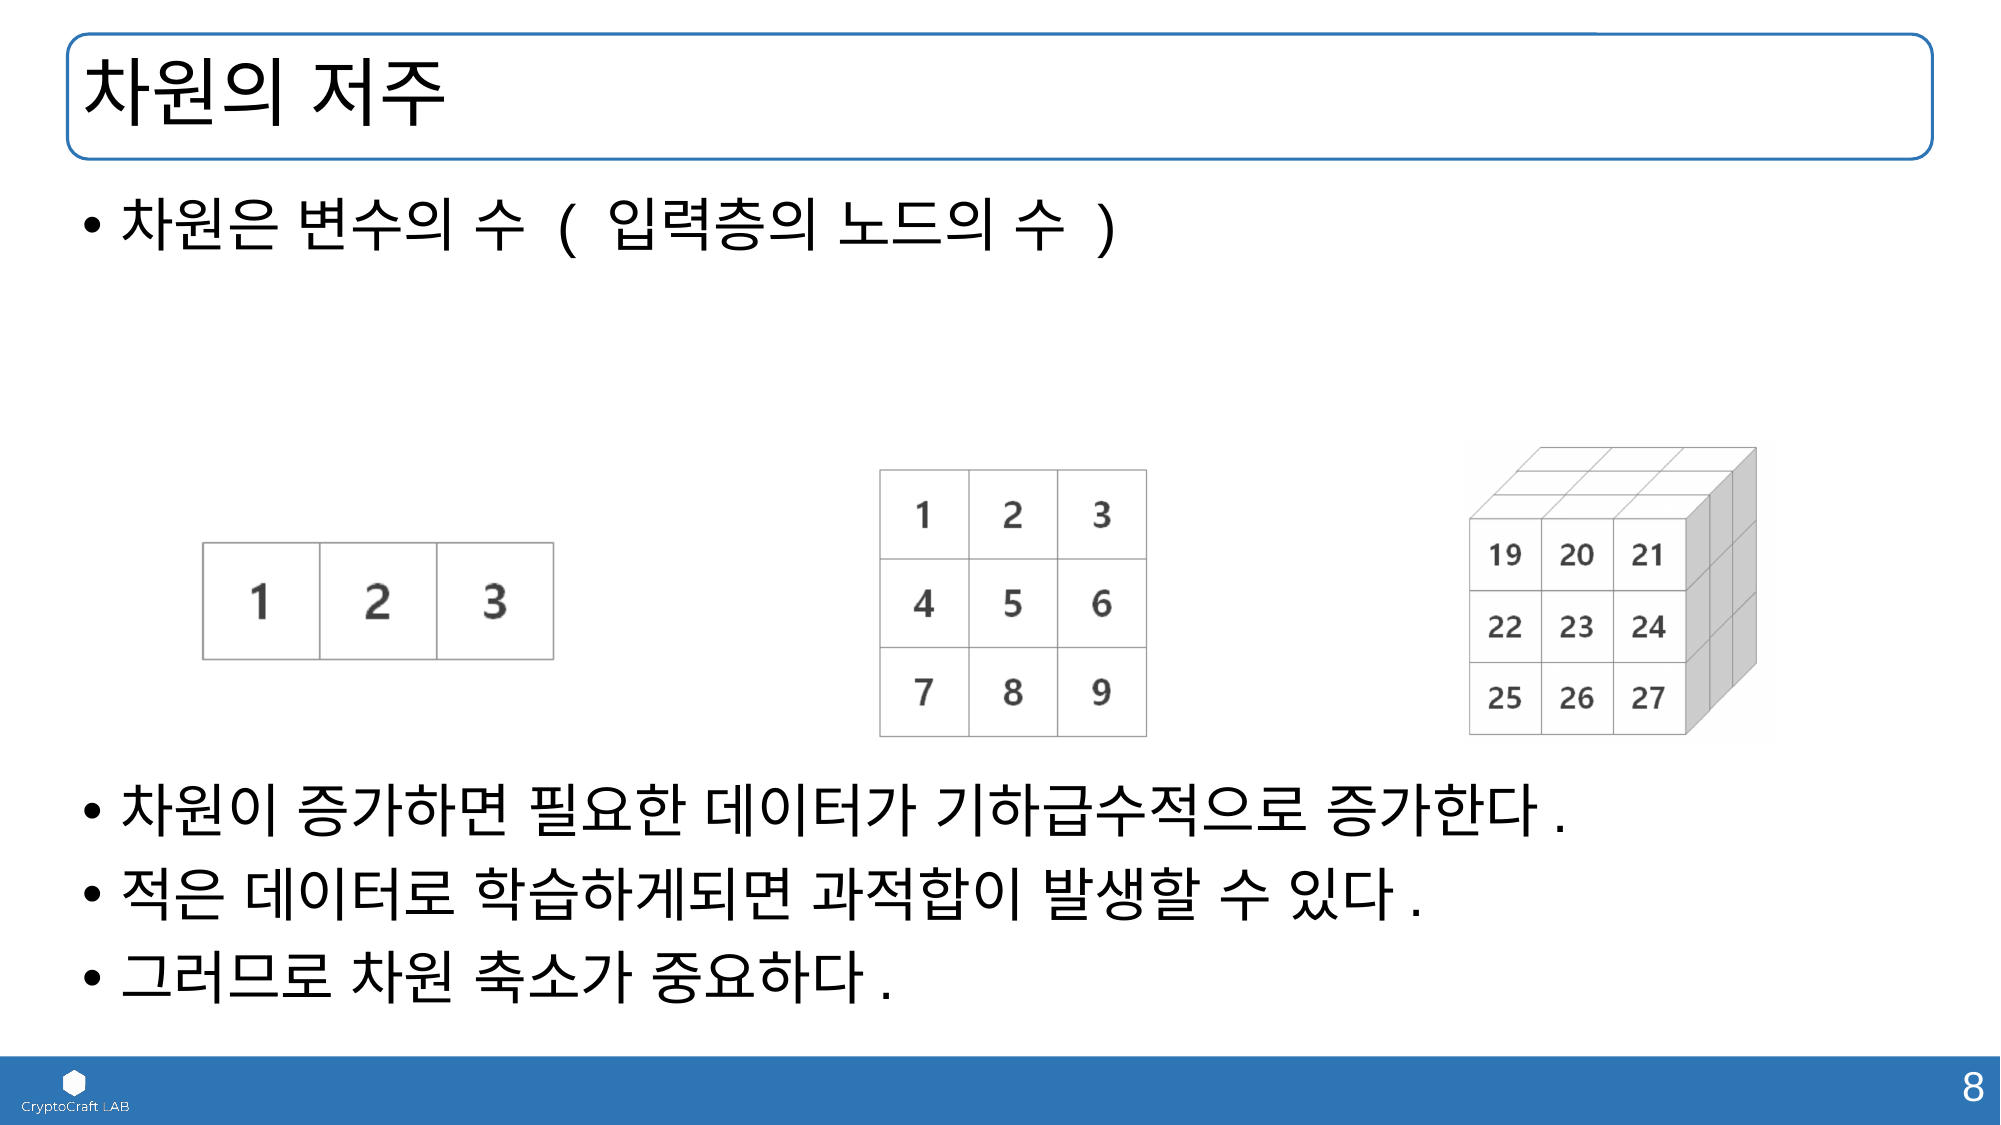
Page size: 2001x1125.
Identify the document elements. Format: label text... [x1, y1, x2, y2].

picture [191, 528, 565, 671]
picture [871, 464, 1153, 744]
picture [13, 1061, 138, 1123]
picture [1459, 435, 1776, 744]
list 차원은 변수의 수 ( 입력층의 노드의 수 ) 차원이 증가하면 필요한 데이터가 기하급수적으로 증가한다. 적은 데이터로 학습하게되면 과적합이 발생할 수 있다. 그러므로 차원 축소가 중요하다. [67, 189, 1933, 1050]
title 차원의 저주 [67, 34, 1933, 160]
